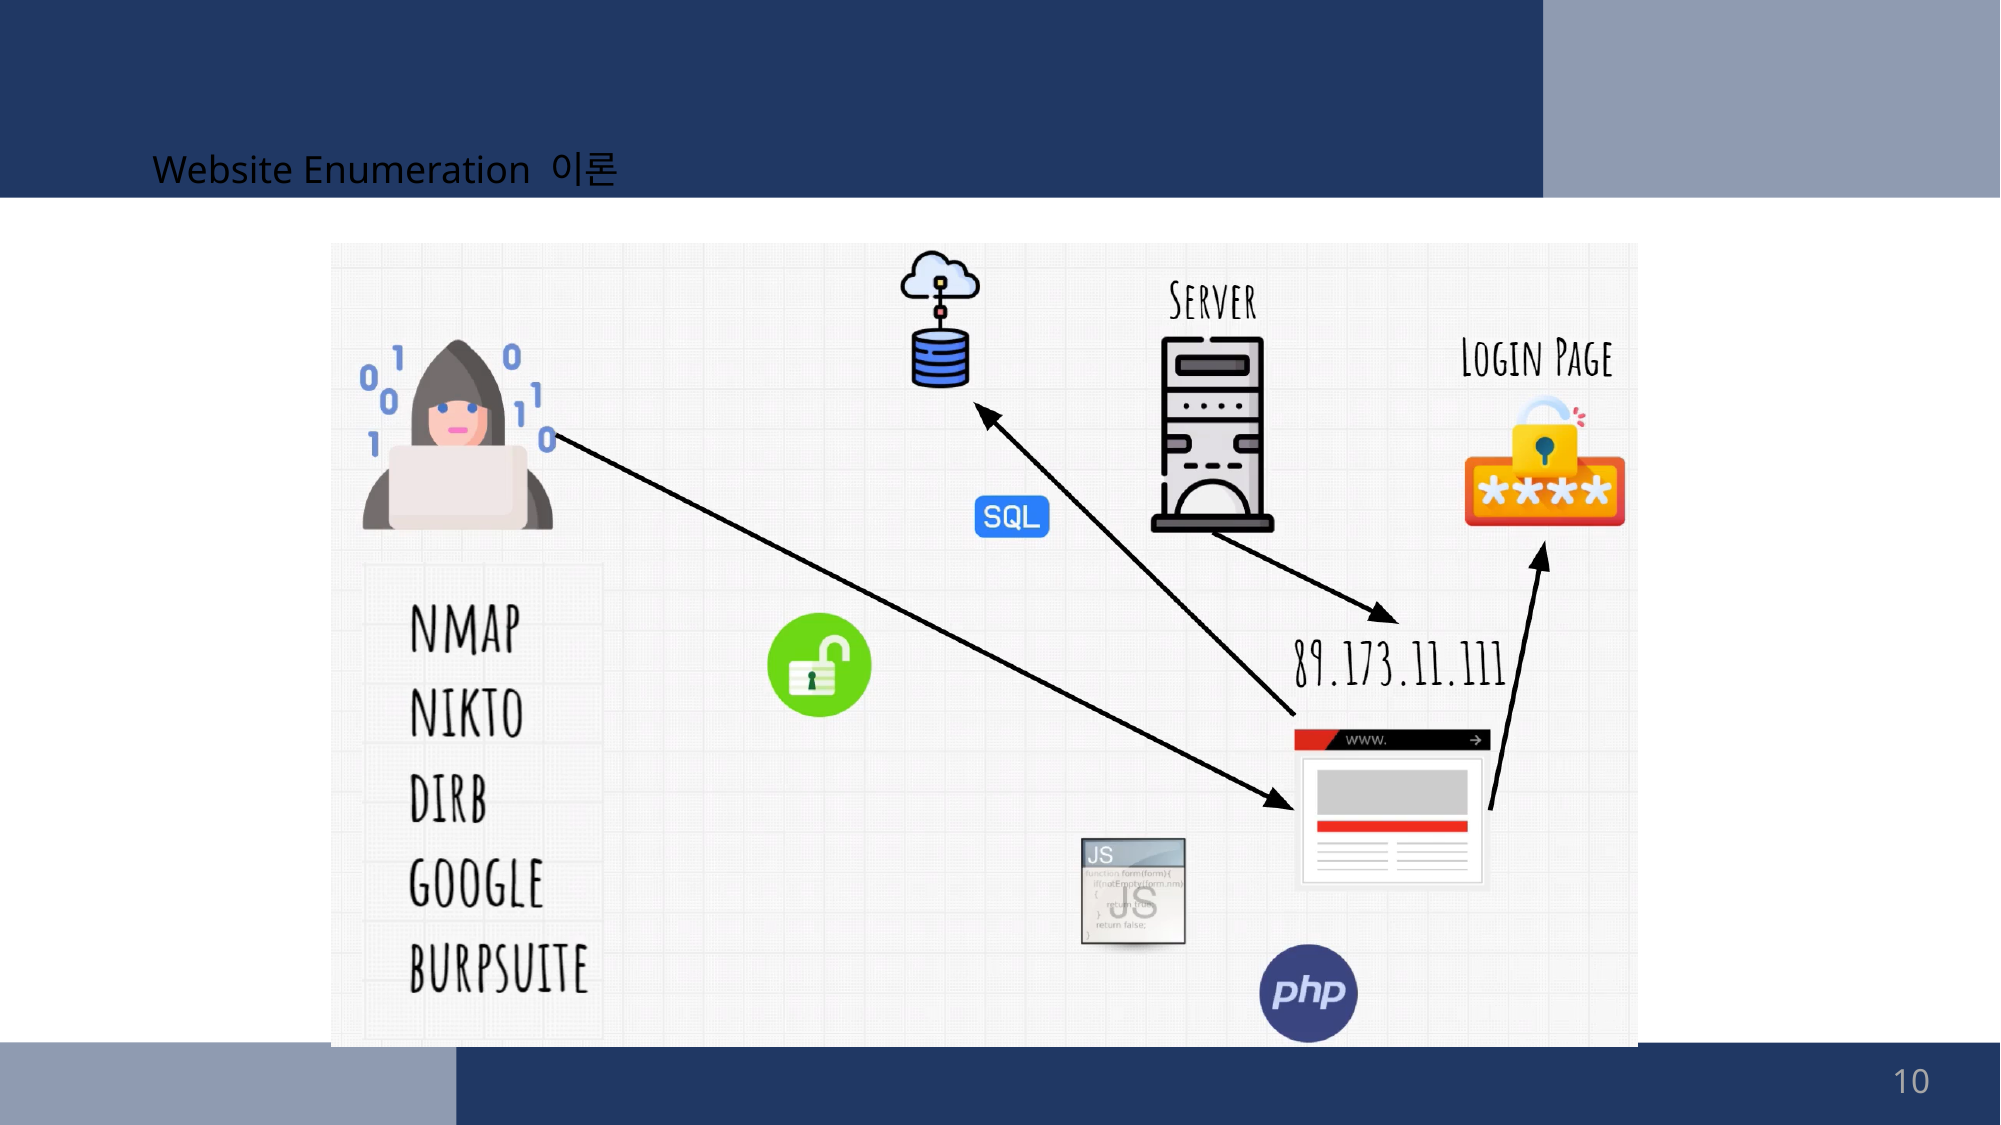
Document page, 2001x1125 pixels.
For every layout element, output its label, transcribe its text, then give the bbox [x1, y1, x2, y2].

slide_number 10 [1494, 1052, 1945, 1113]
picture [330, 243, 1638, 1047]
title Website Enumeration 이론 [137, 59, 1863, 278]
